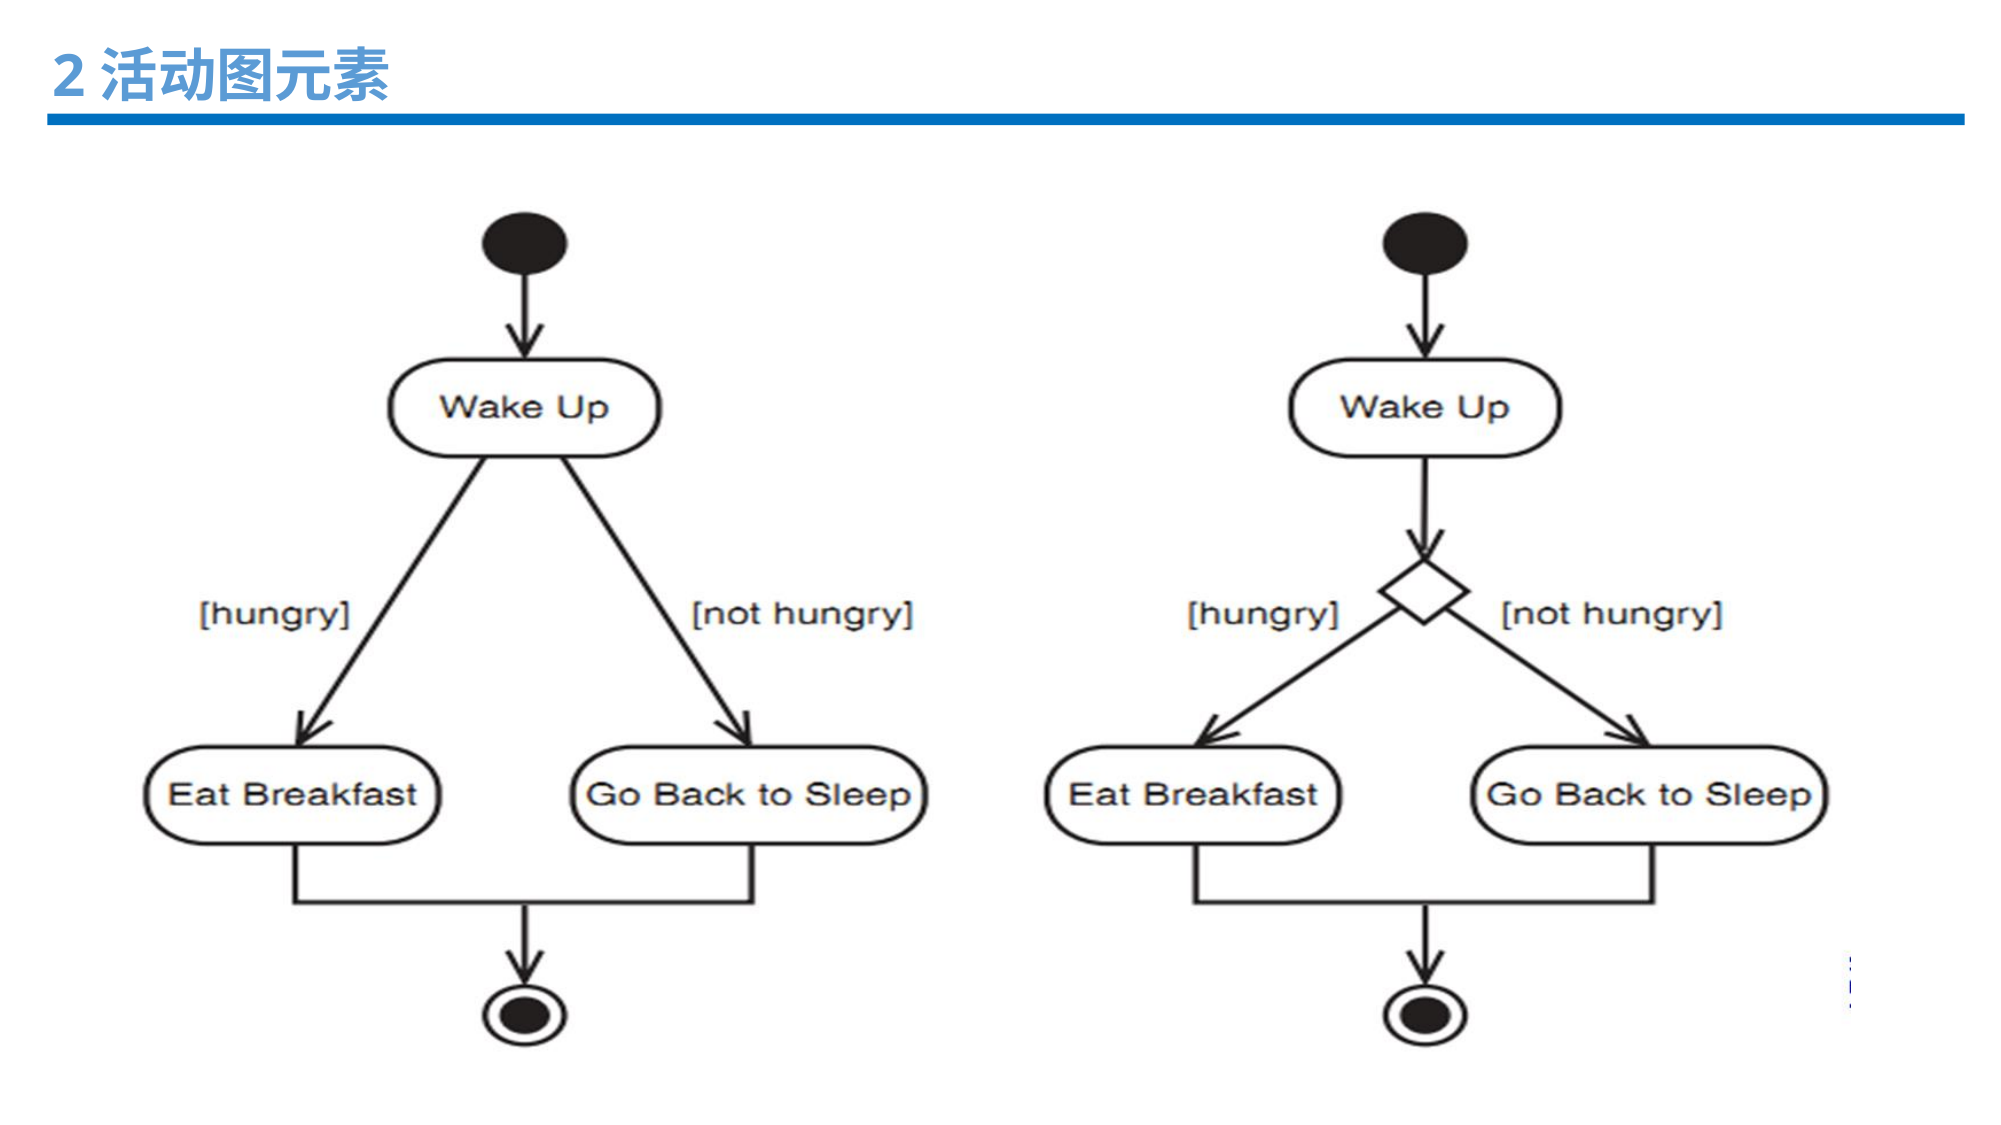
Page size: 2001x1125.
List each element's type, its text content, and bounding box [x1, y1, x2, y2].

text_box 2活动图元素 [37, 30, 406, 116]
picture [117, 197, 1851, 1063]
